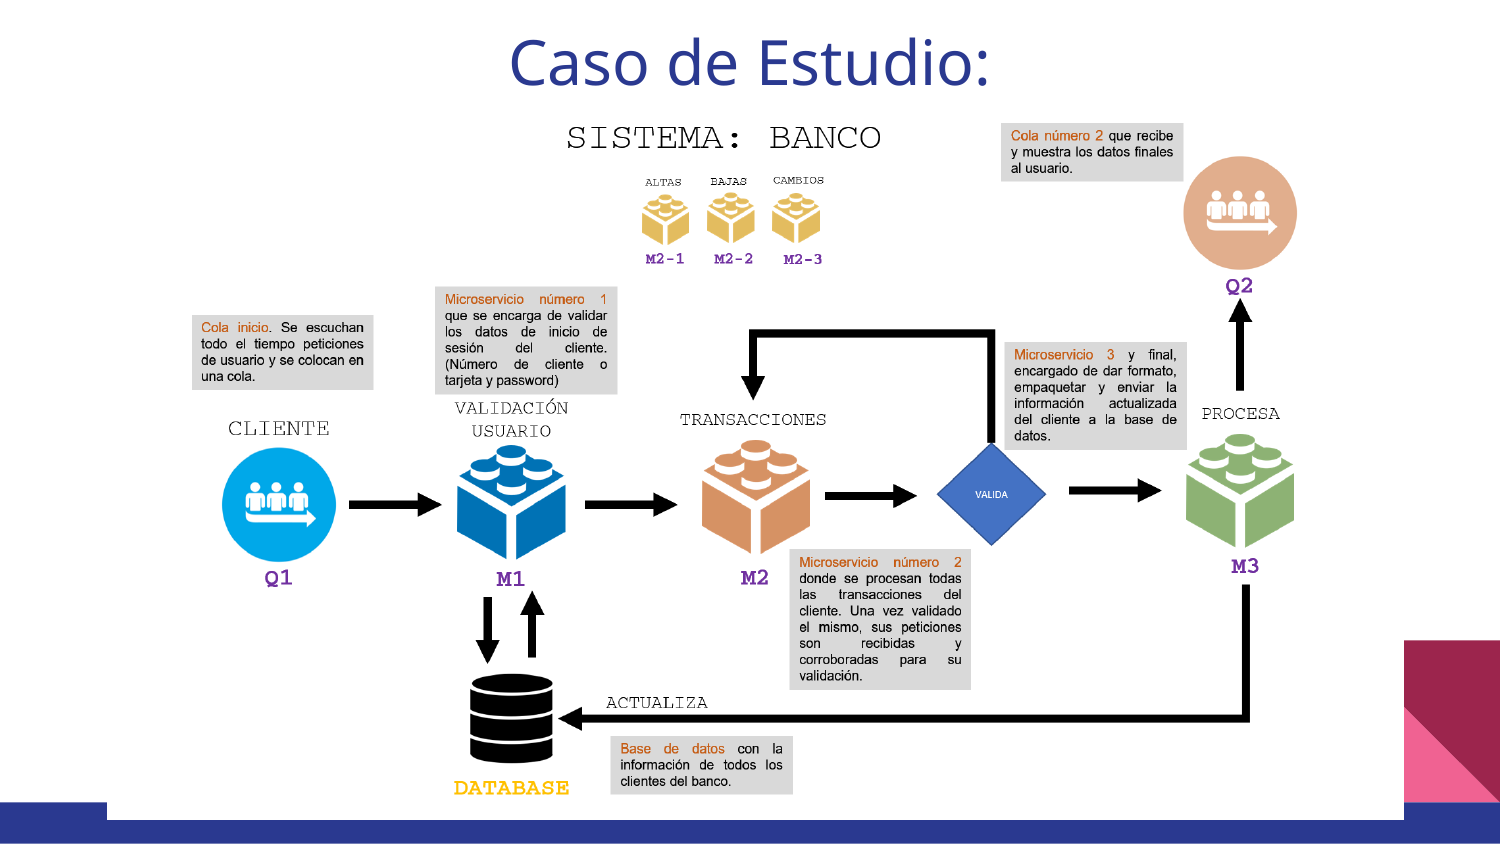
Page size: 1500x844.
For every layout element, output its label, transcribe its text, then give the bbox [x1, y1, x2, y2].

picture [107, 90, 1405, 821]
title Caso de Estudio: [51, 8, 1449, 108]
